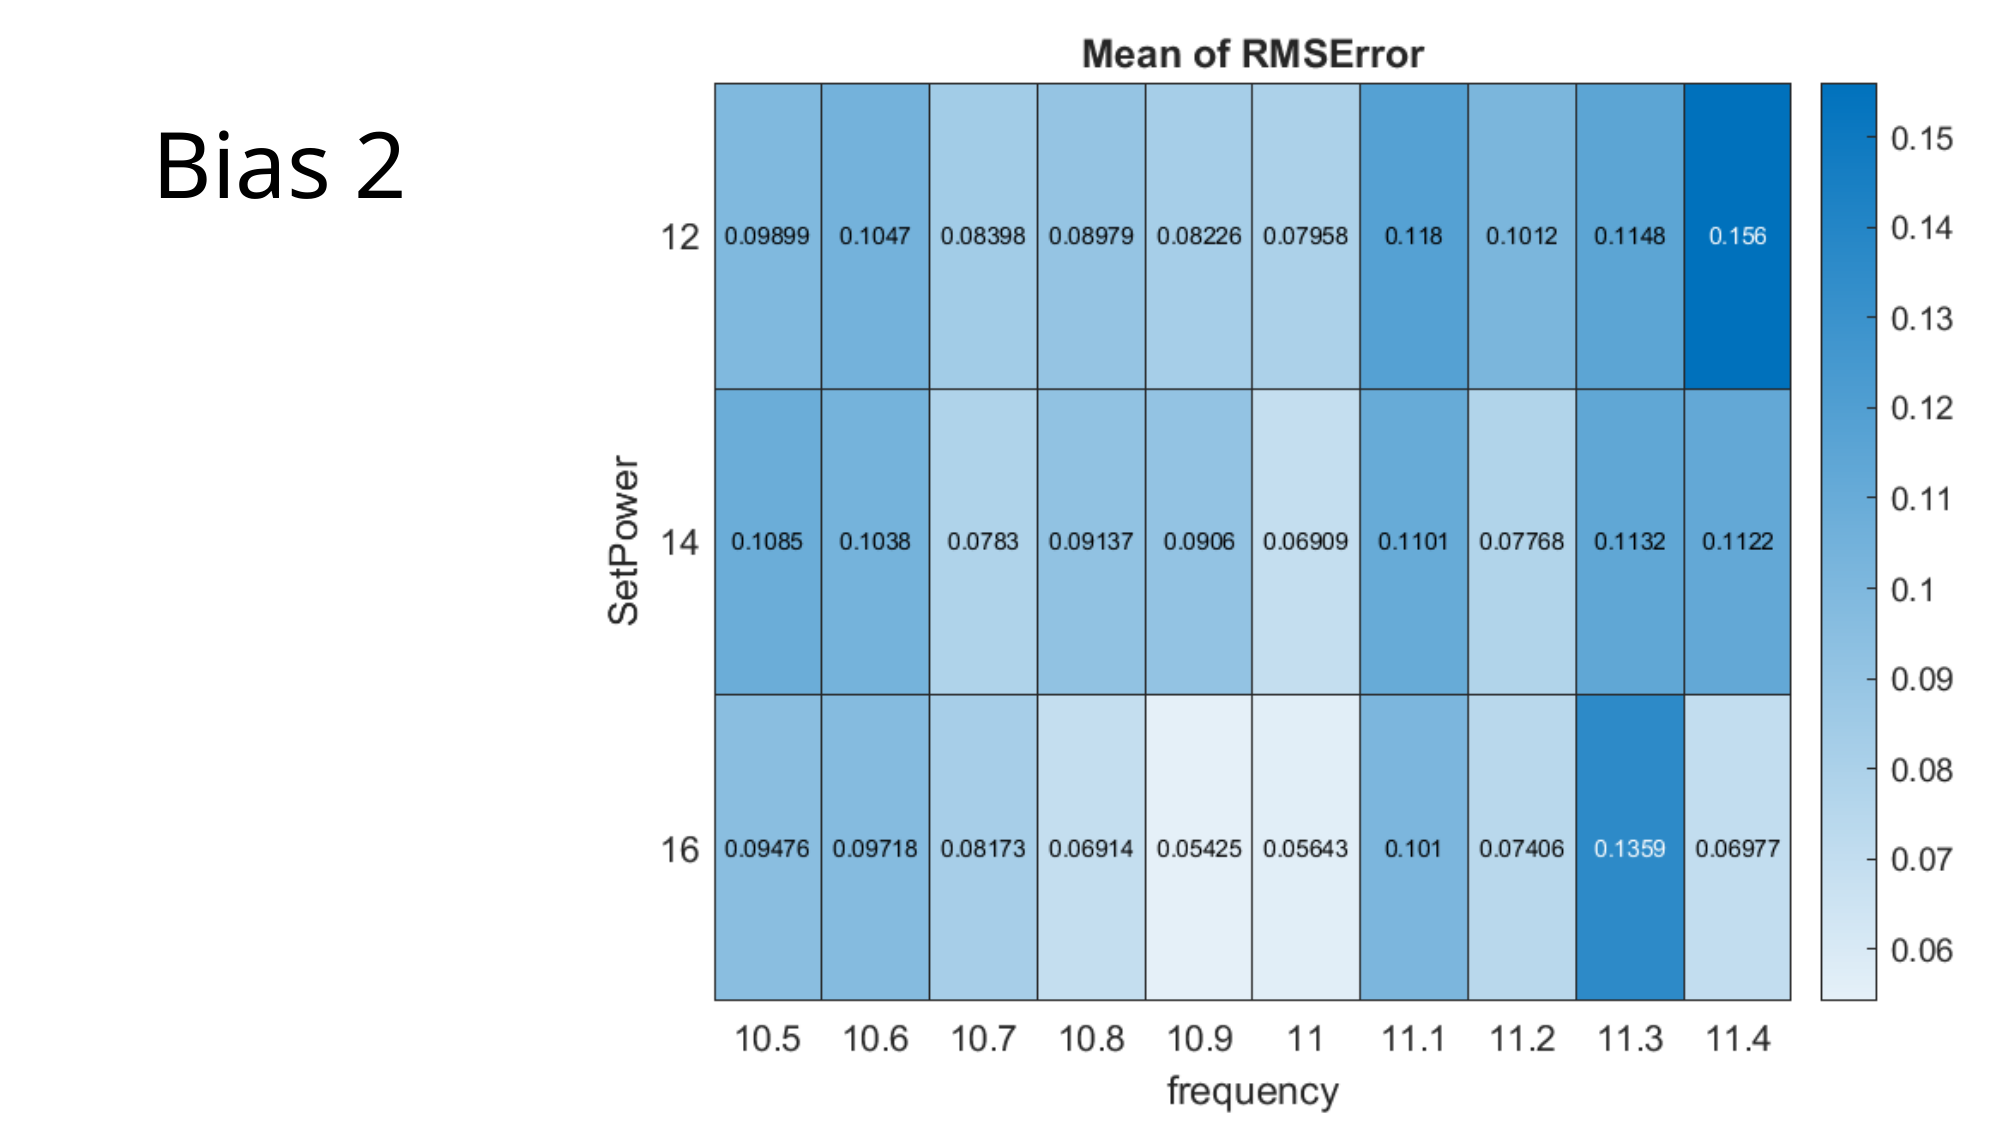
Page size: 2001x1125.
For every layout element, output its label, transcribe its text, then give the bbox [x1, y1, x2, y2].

title Bias 2 [137, 59, 519, 278]
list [519, 0, 2000, 1125]
